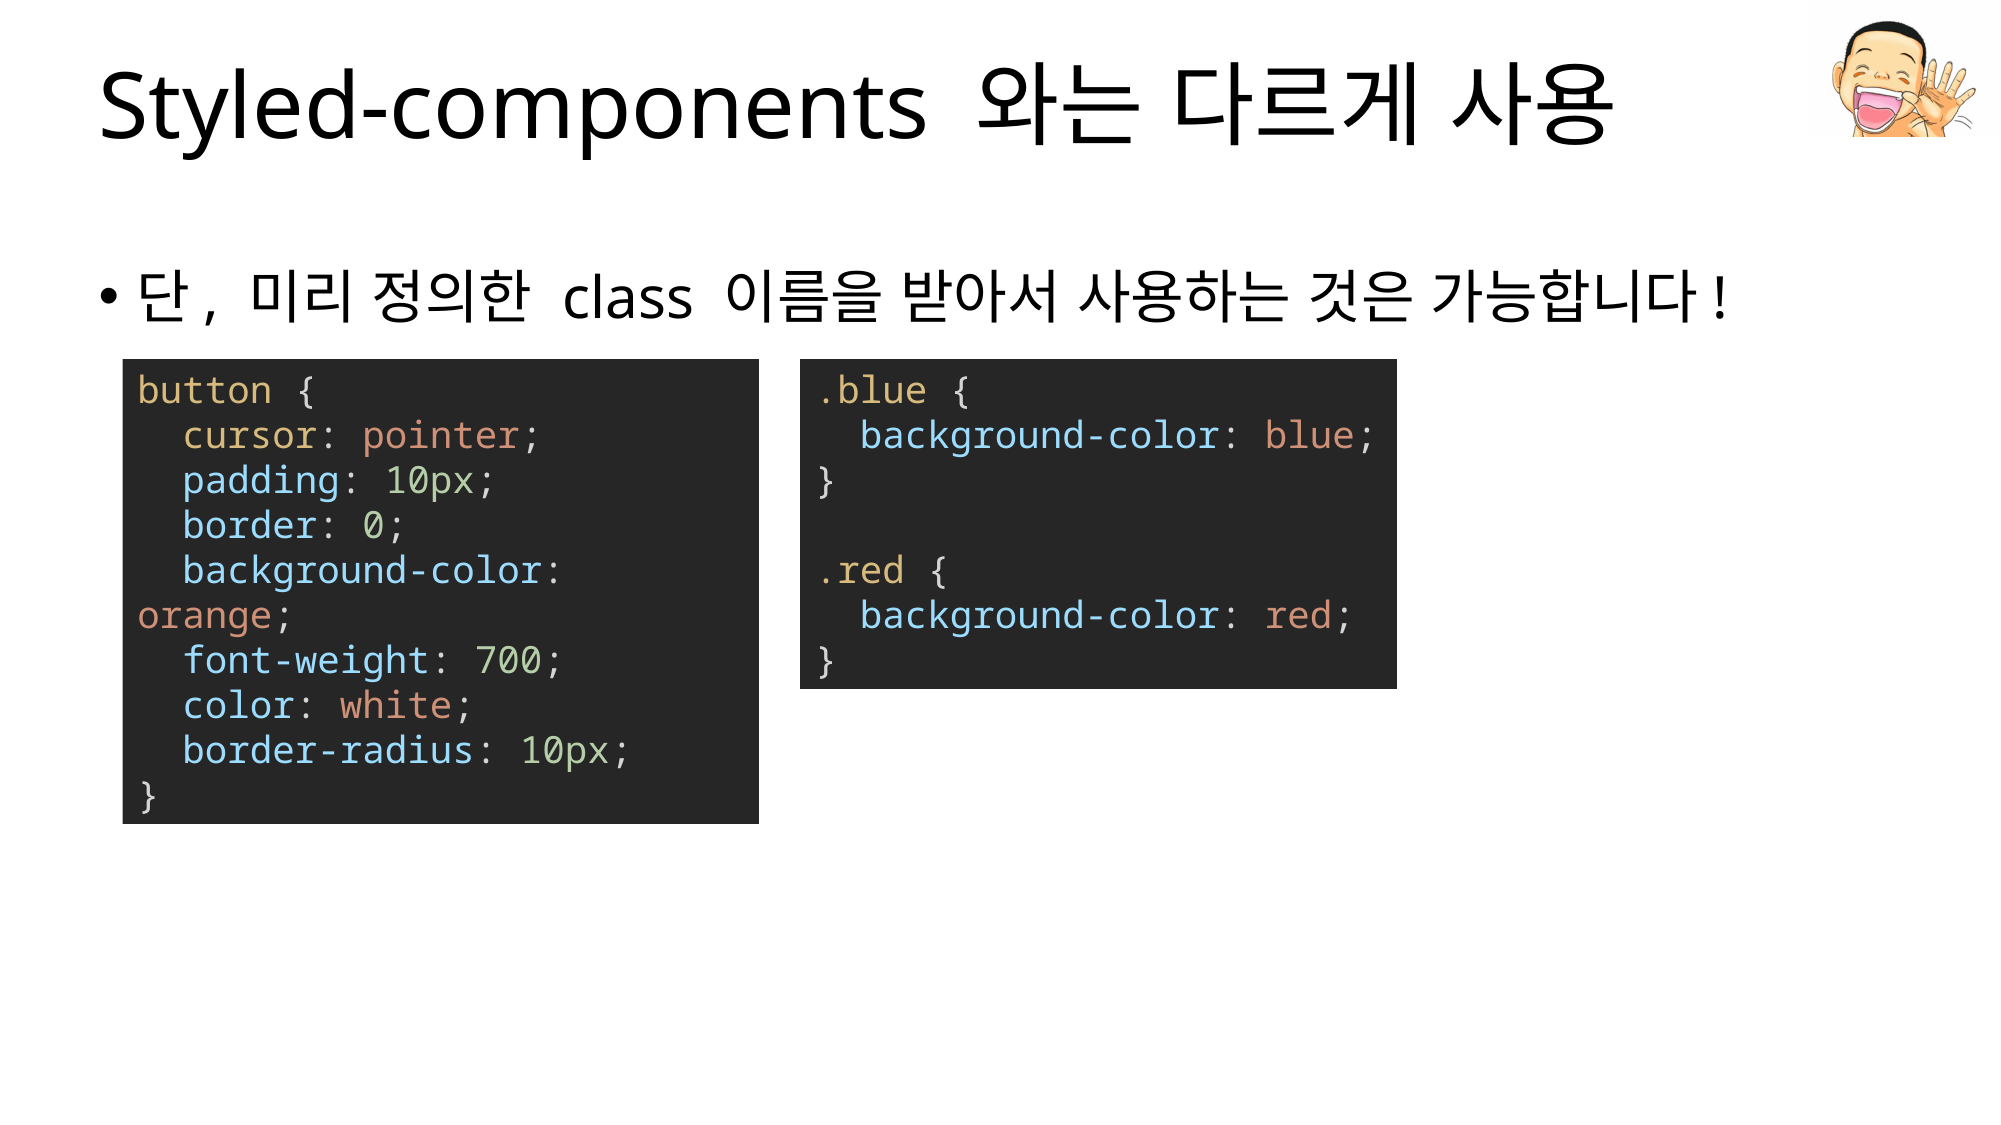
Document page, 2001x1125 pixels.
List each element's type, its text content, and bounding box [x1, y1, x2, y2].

text_box button { cursor: pointer; padding: 10px; border: 0; background-color: orange; font-weight: 700; color: white; border-radius: 10px; } [122, 359, 759, 824]
text_box .blue { background-color: blue; } .red { background-color: red; } [800, 359, 1397, 689]
title Styled-components 와는 다르게 사용 [83, 0, 1931, 217]
list 단, 미리 정의한 class 이름을 받아서 사용하는 것은 가능합니다! [83, 217, 1931, 360]
picture [1931, 0, 2000, 137]
